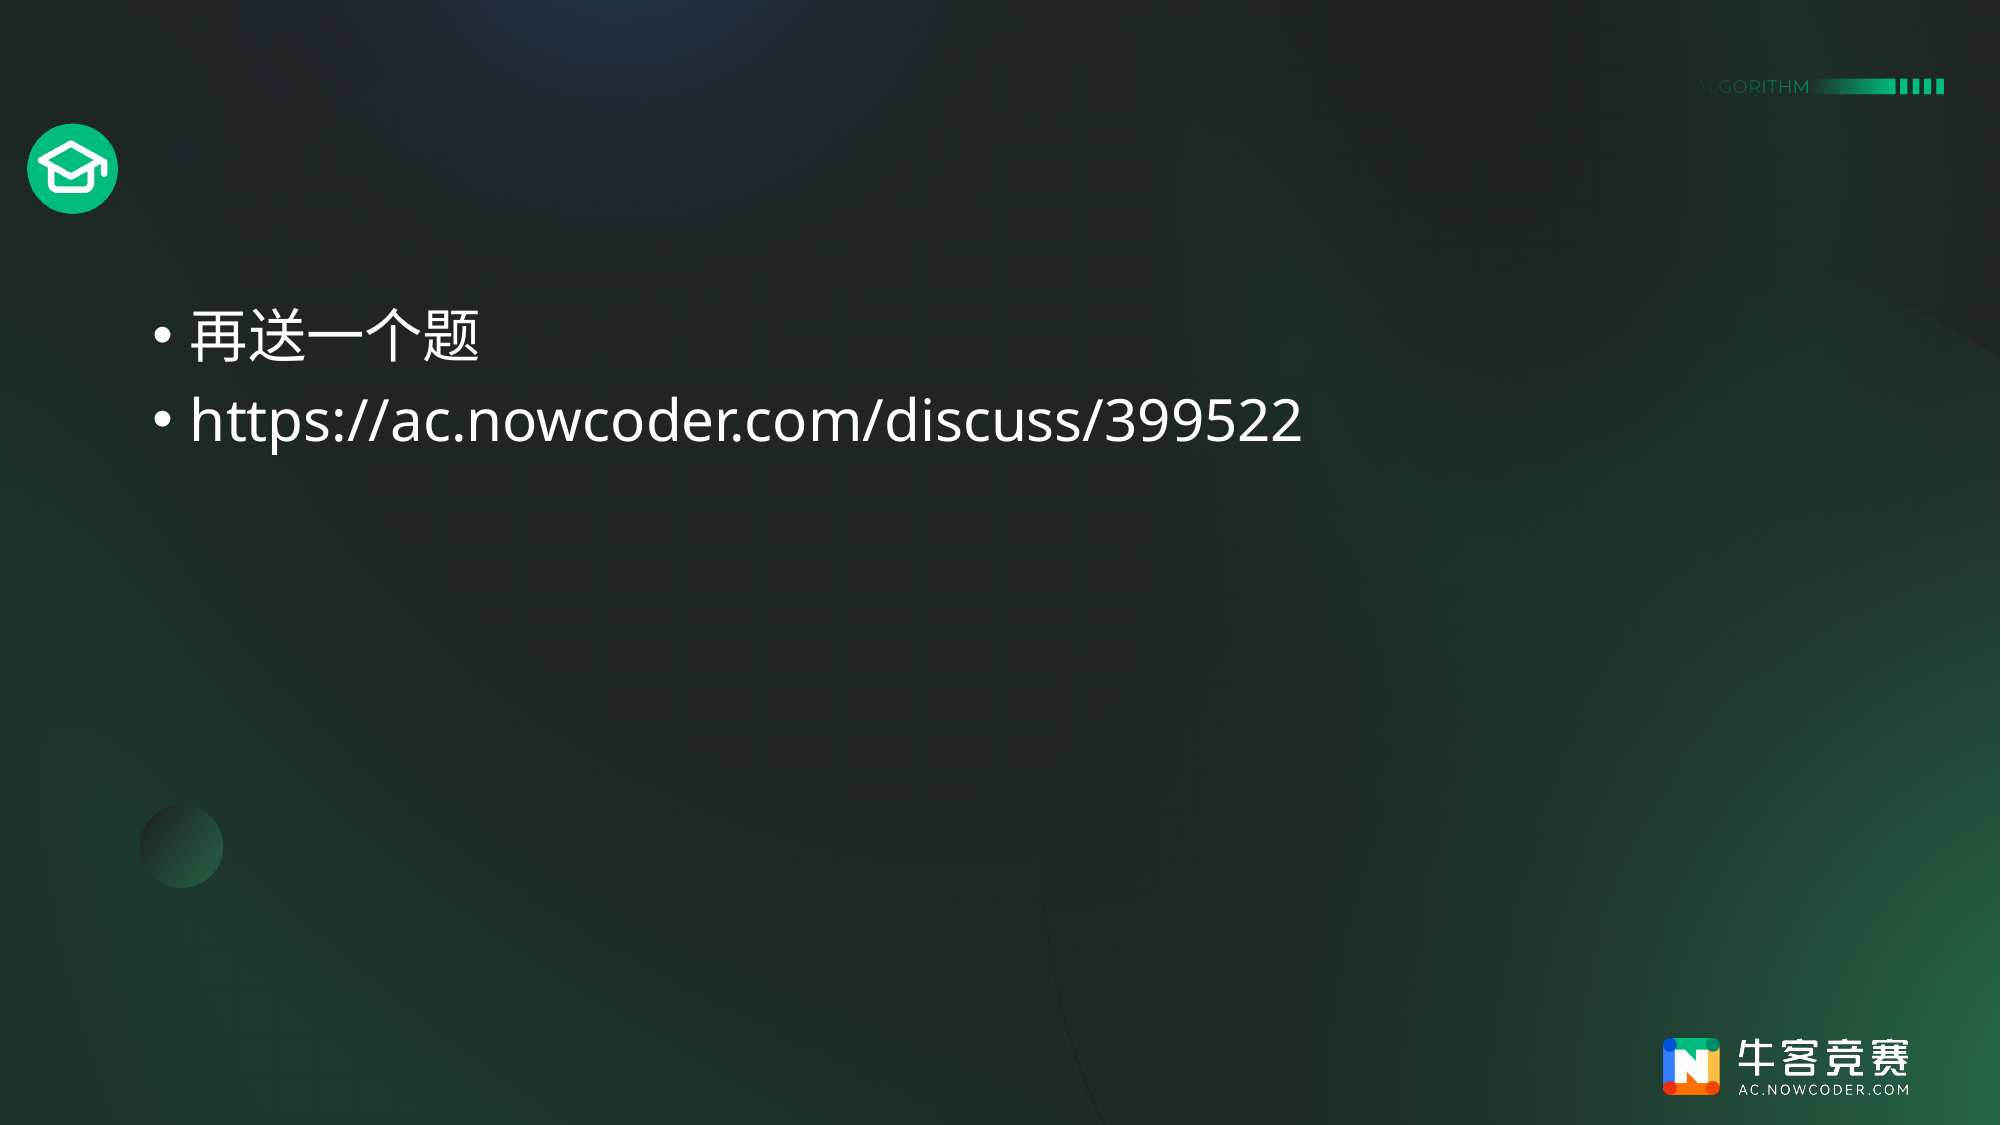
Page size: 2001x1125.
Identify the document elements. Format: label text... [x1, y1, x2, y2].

picture [0, 0, 2000, 1125]
list 再送一个题 https://ac.nowcoder.com/discuss/399522 [137, 299, 1863, 1014]
